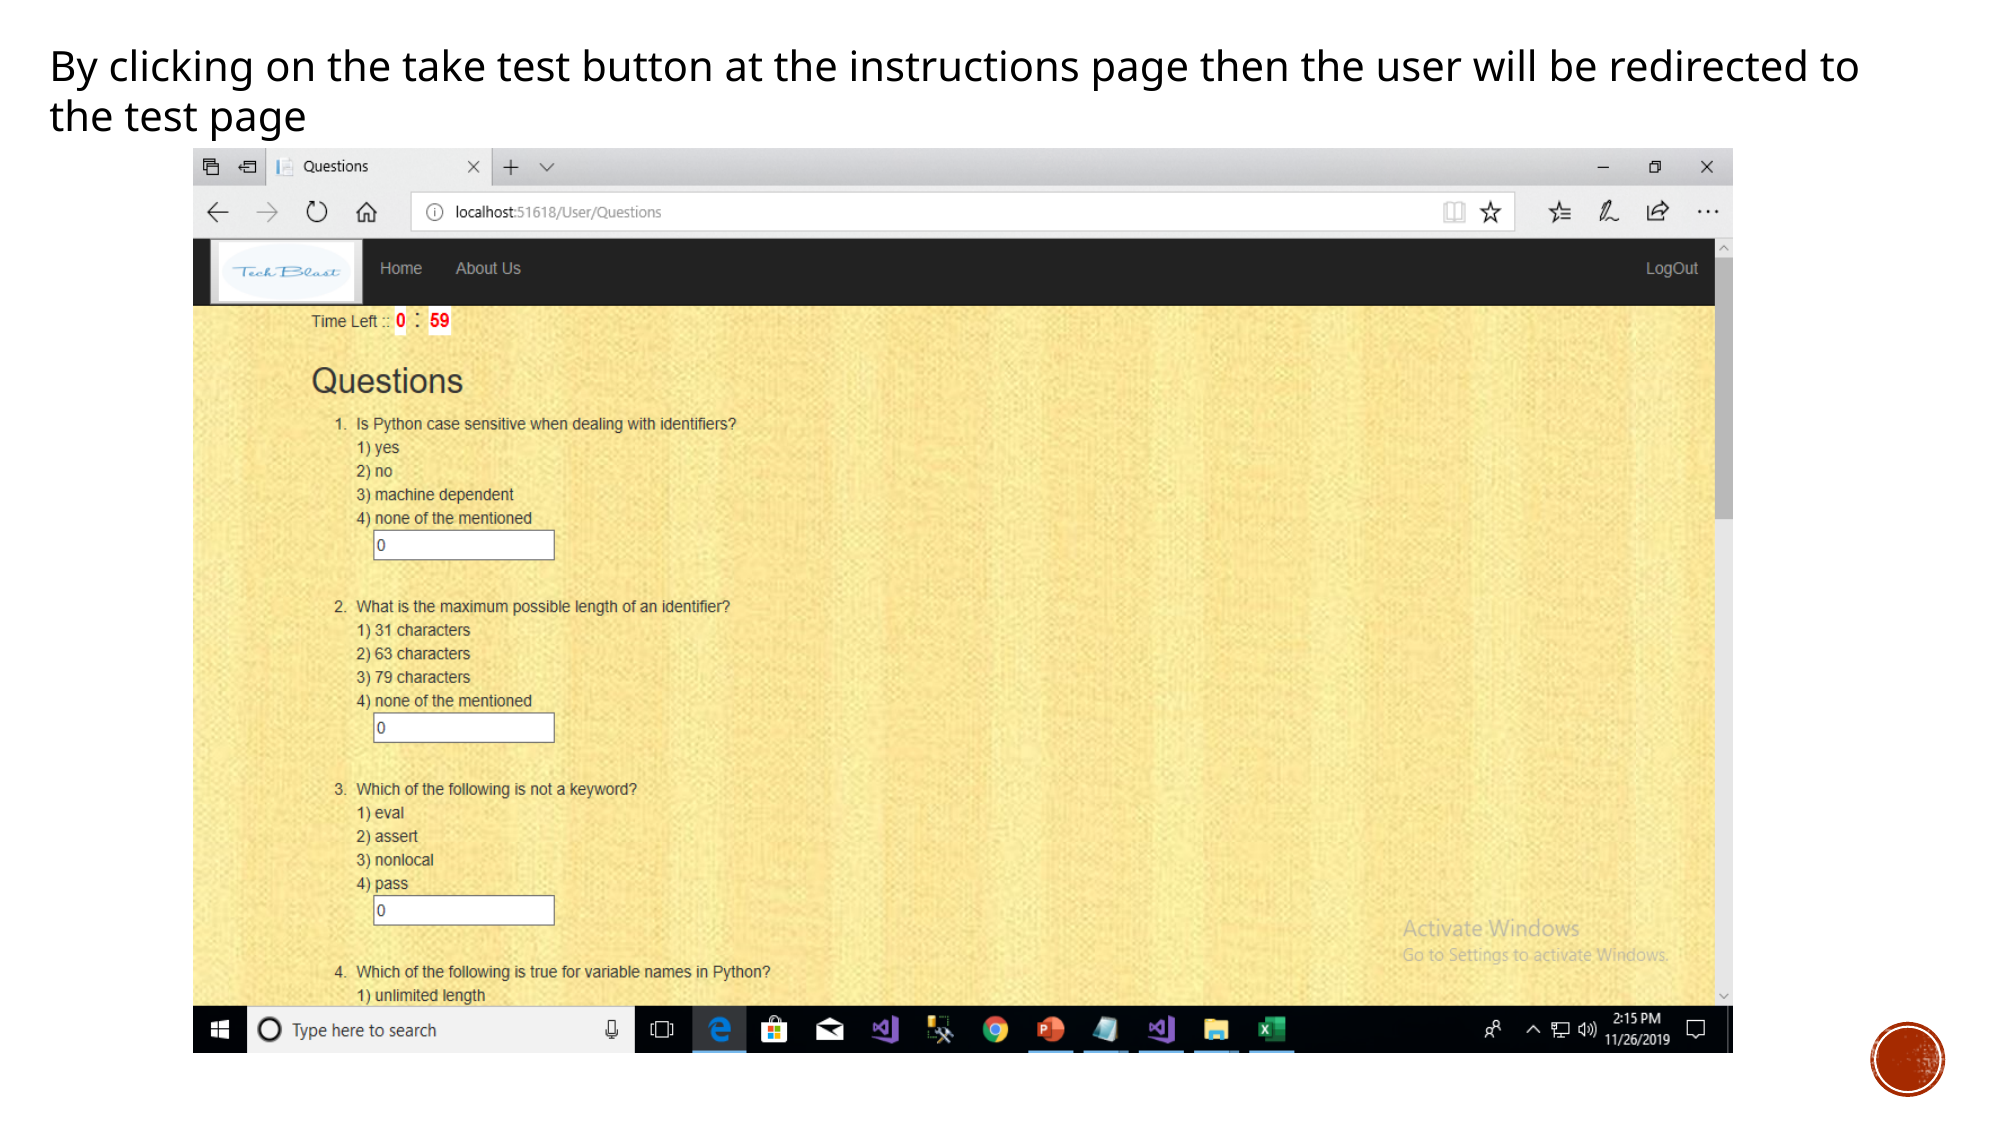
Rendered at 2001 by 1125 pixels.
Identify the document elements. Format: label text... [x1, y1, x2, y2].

text_box By clicking on the take test button at the instructions page then the user will be redirected to the test page [34, 32, 1920, 147]
picture [193, 148, 1733, 1053]
